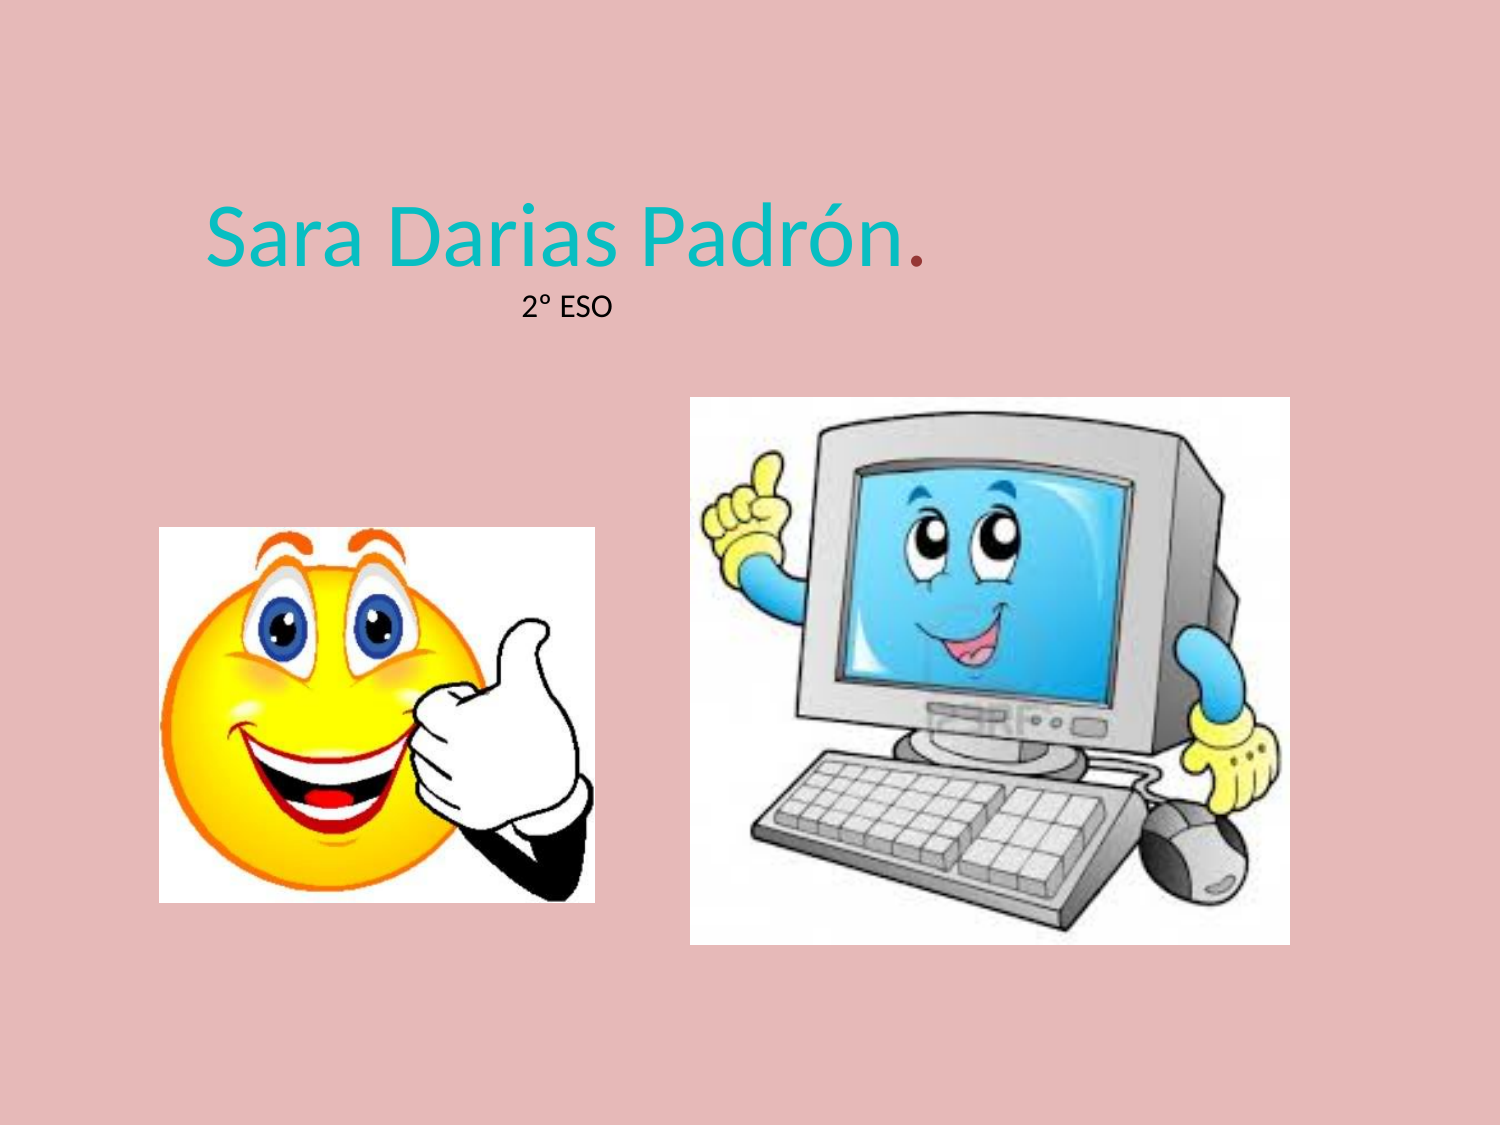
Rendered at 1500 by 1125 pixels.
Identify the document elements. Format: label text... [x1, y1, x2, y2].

title Sara Darias Padrón. 2º ESO [0, 128, 1205, 370]
picture [690, 396, 1290, 945]
picture [159, 526, 595, 903]
